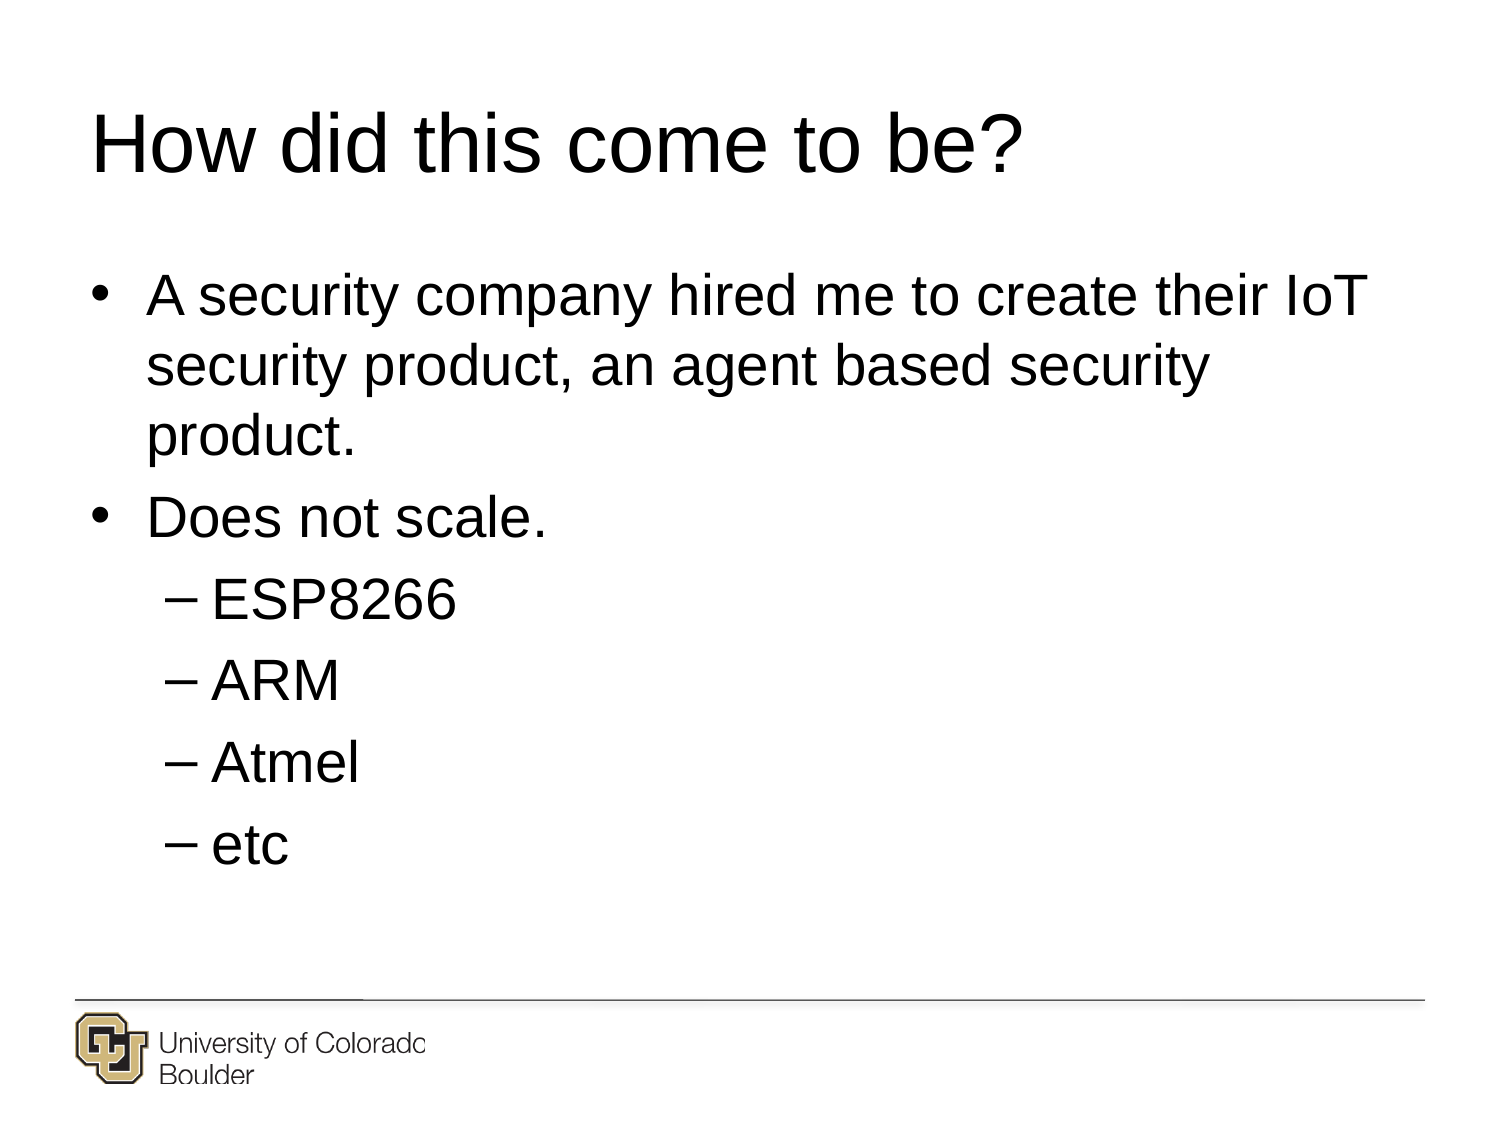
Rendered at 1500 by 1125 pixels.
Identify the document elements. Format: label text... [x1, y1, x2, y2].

list A security company hired me to create their IoT security product, an agent based security product. Does not scale. ESP8266 ARM Atmel etc [75, 249, 1425, 975]
title How did this come to be? [75, 45, 1425, 233]
